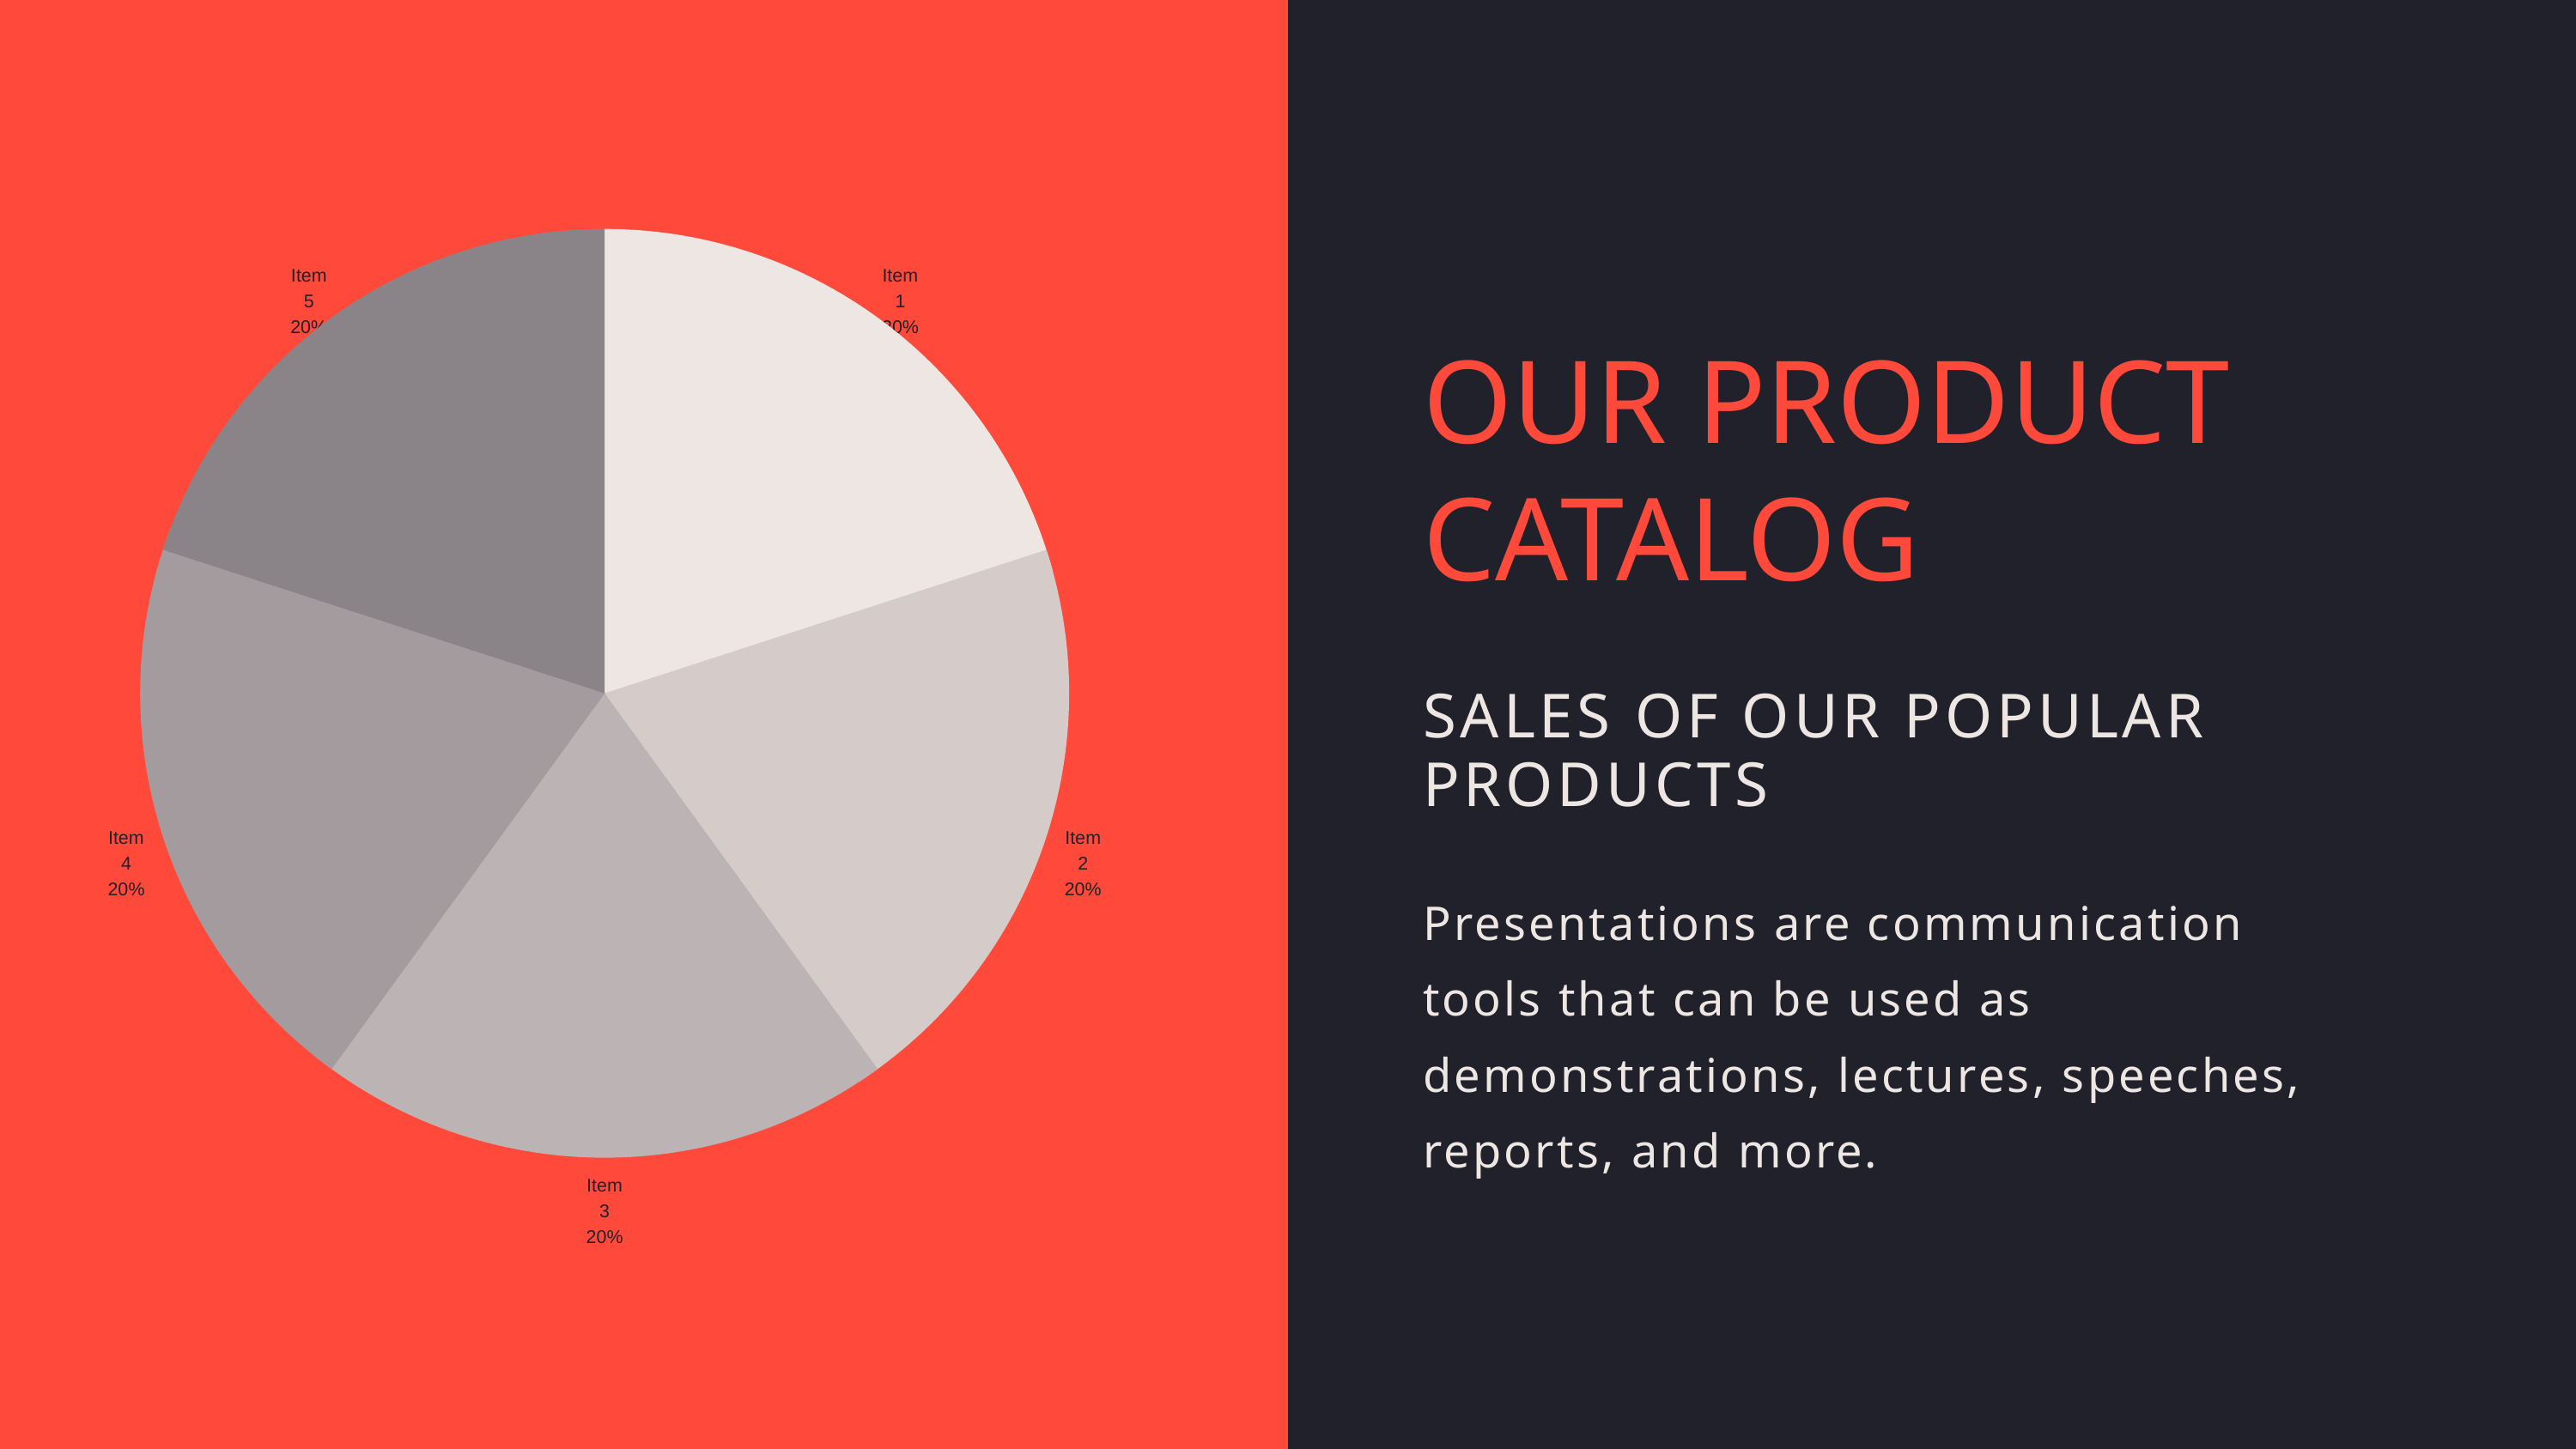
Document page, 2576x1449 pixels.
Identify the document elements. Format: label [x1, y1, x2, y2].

text_box [0, 0, 1288, 1449]
text_box [100, 228, 1109, 1220]
text_box [1422, 329, 2432, 1093]
